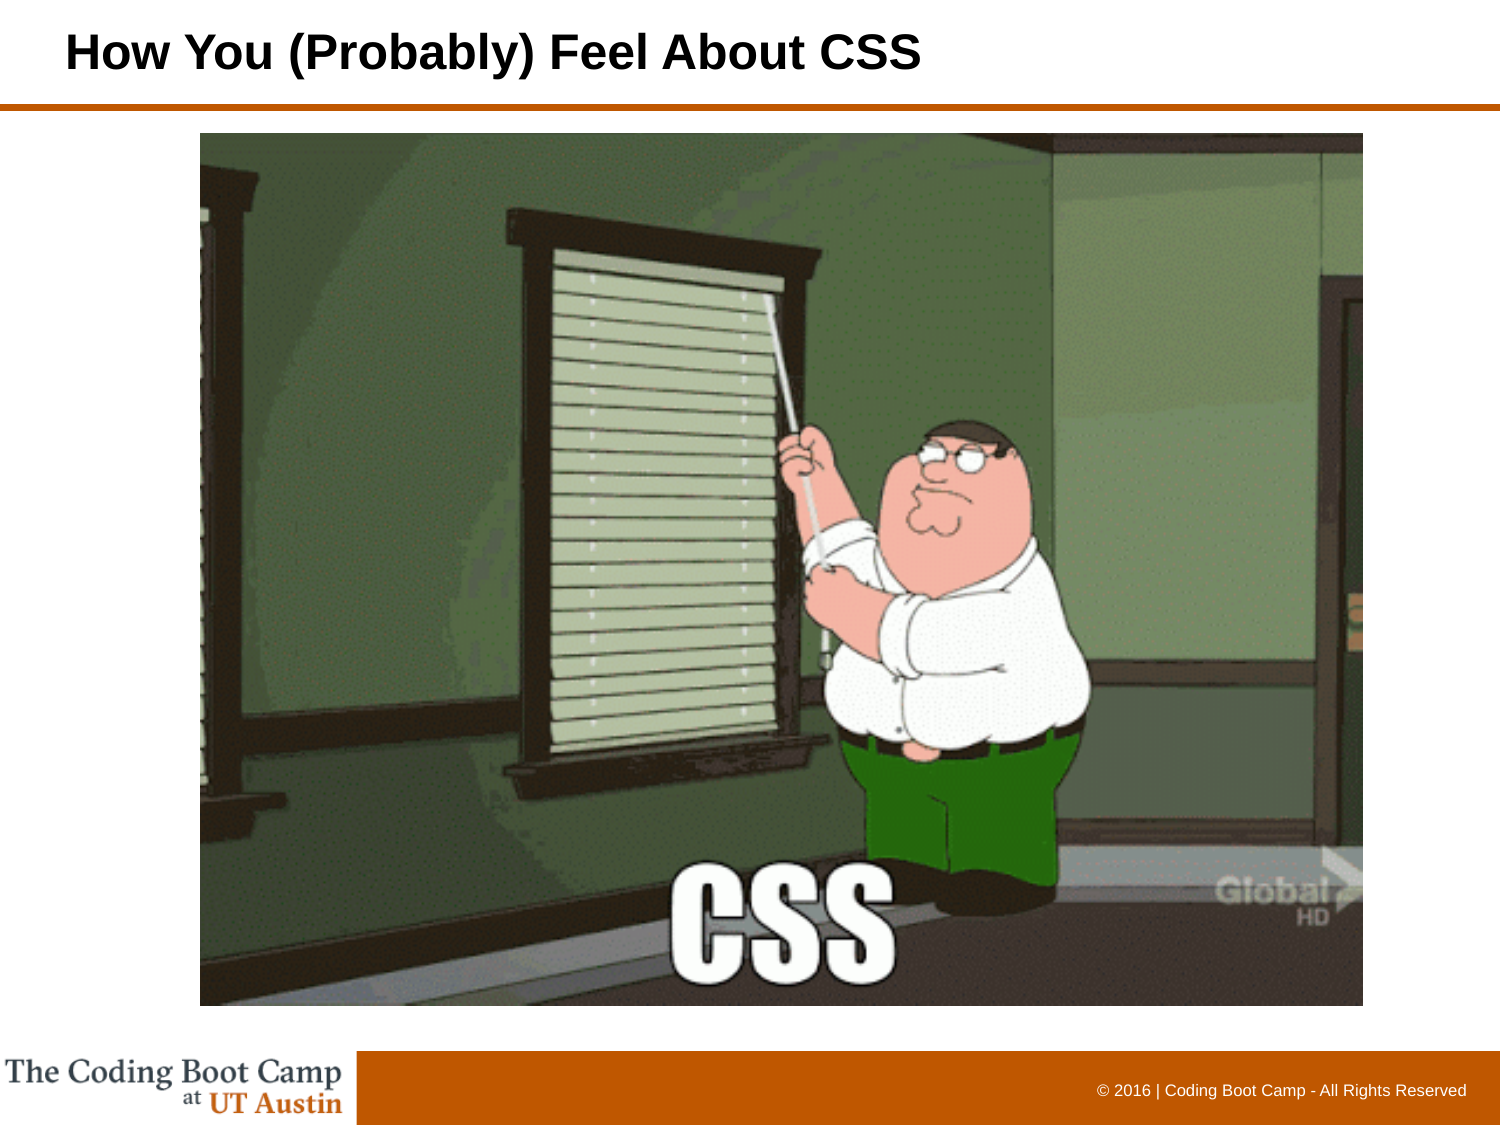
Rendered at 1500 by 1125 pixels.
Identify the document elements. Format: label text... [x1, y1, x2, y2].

title How You (Probably) Feel About CSS [50, 0, 948, 108]
picture [0, 1050, 357, 1125]
picture [199, 133, 1363, 1006]
